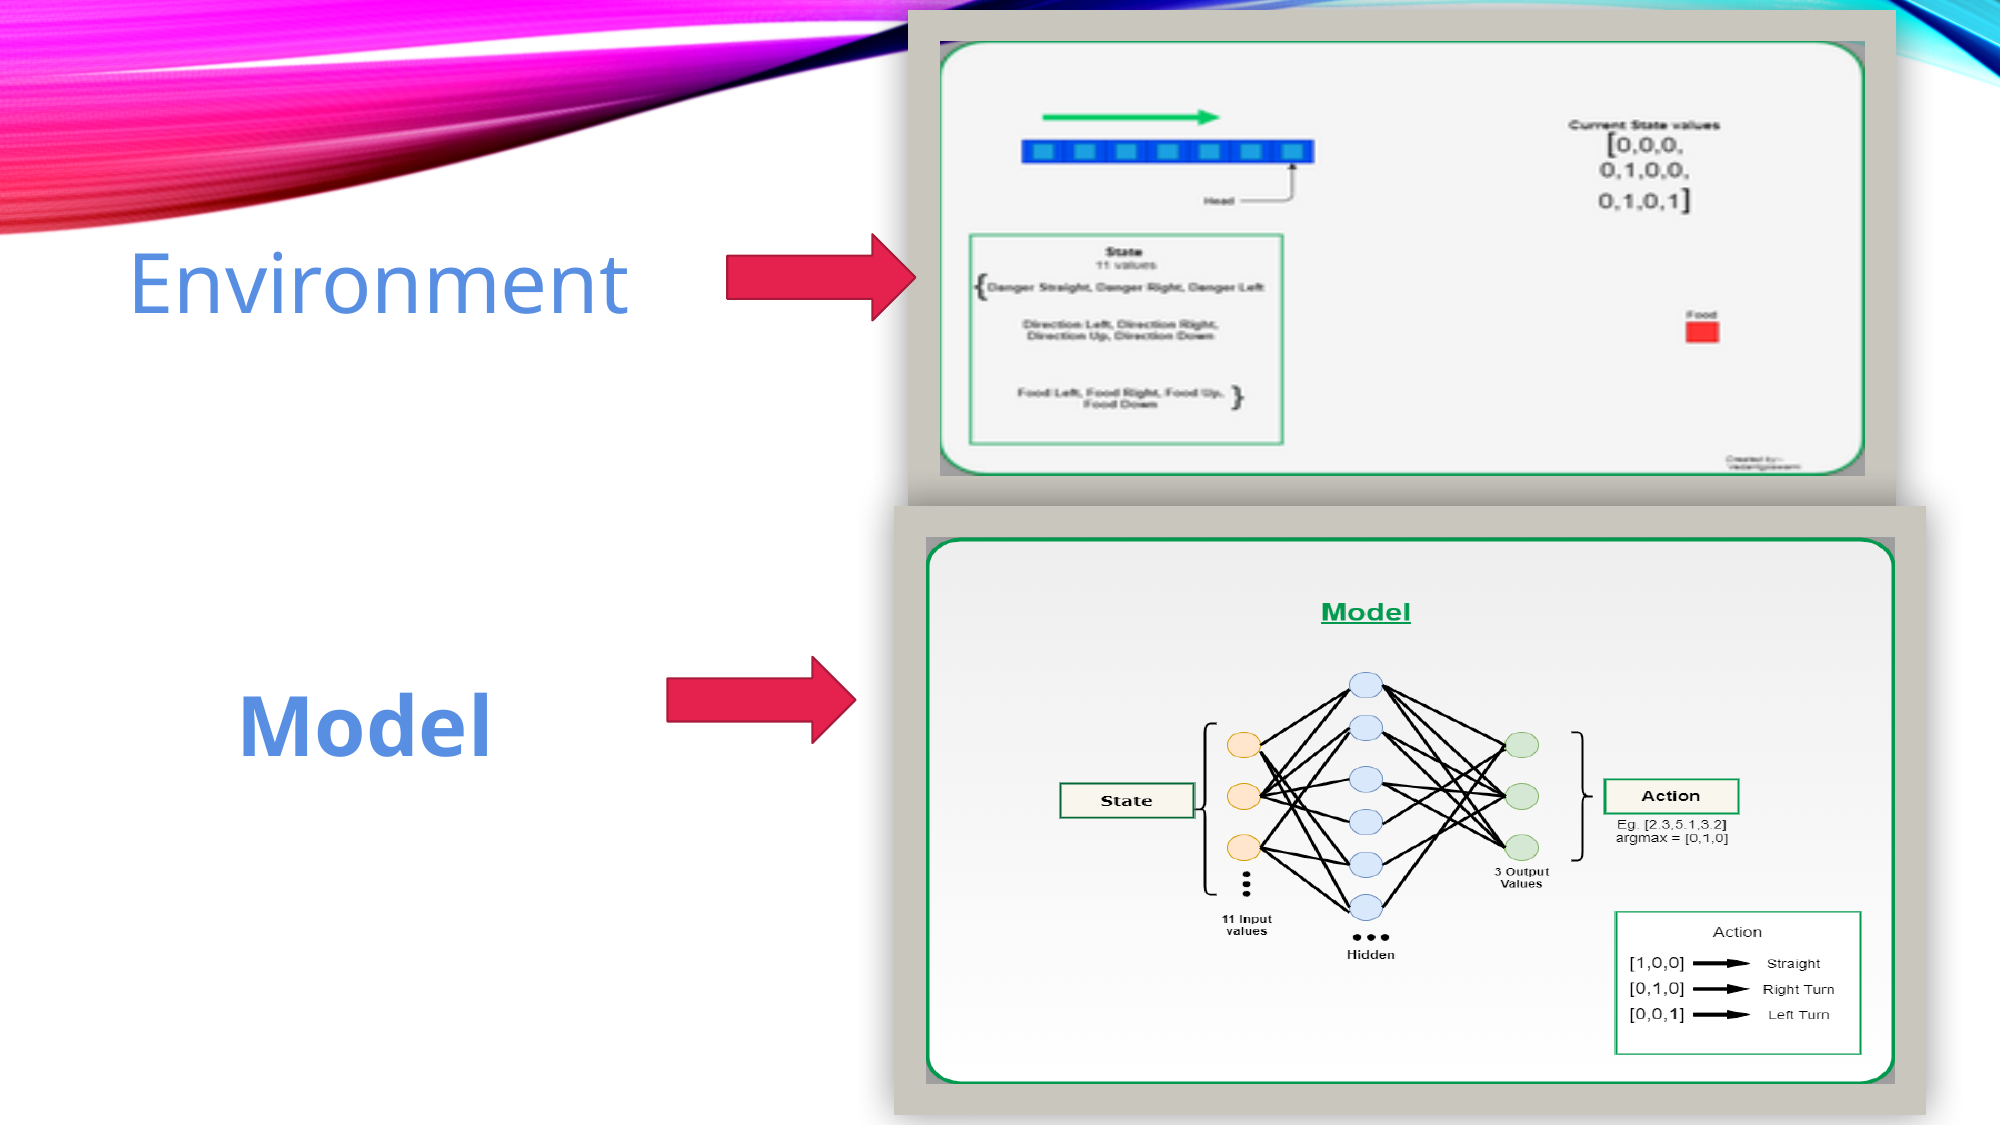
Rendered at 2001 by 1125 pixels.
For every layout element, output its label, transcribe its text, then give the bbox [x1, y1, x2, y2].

picture [0, 0, 2000, 237]
picture [940, 41, 1865, 476]
text_box [666, 655, 857, 745]
list Environment Model [112, 113, 881, 1021]
picture [926, 537, 1895, 1084]
picture [1910, 0, 2000, 45]
text_box [726, 233, 917, 322]
picture [1890, 0, 2000, 75]
